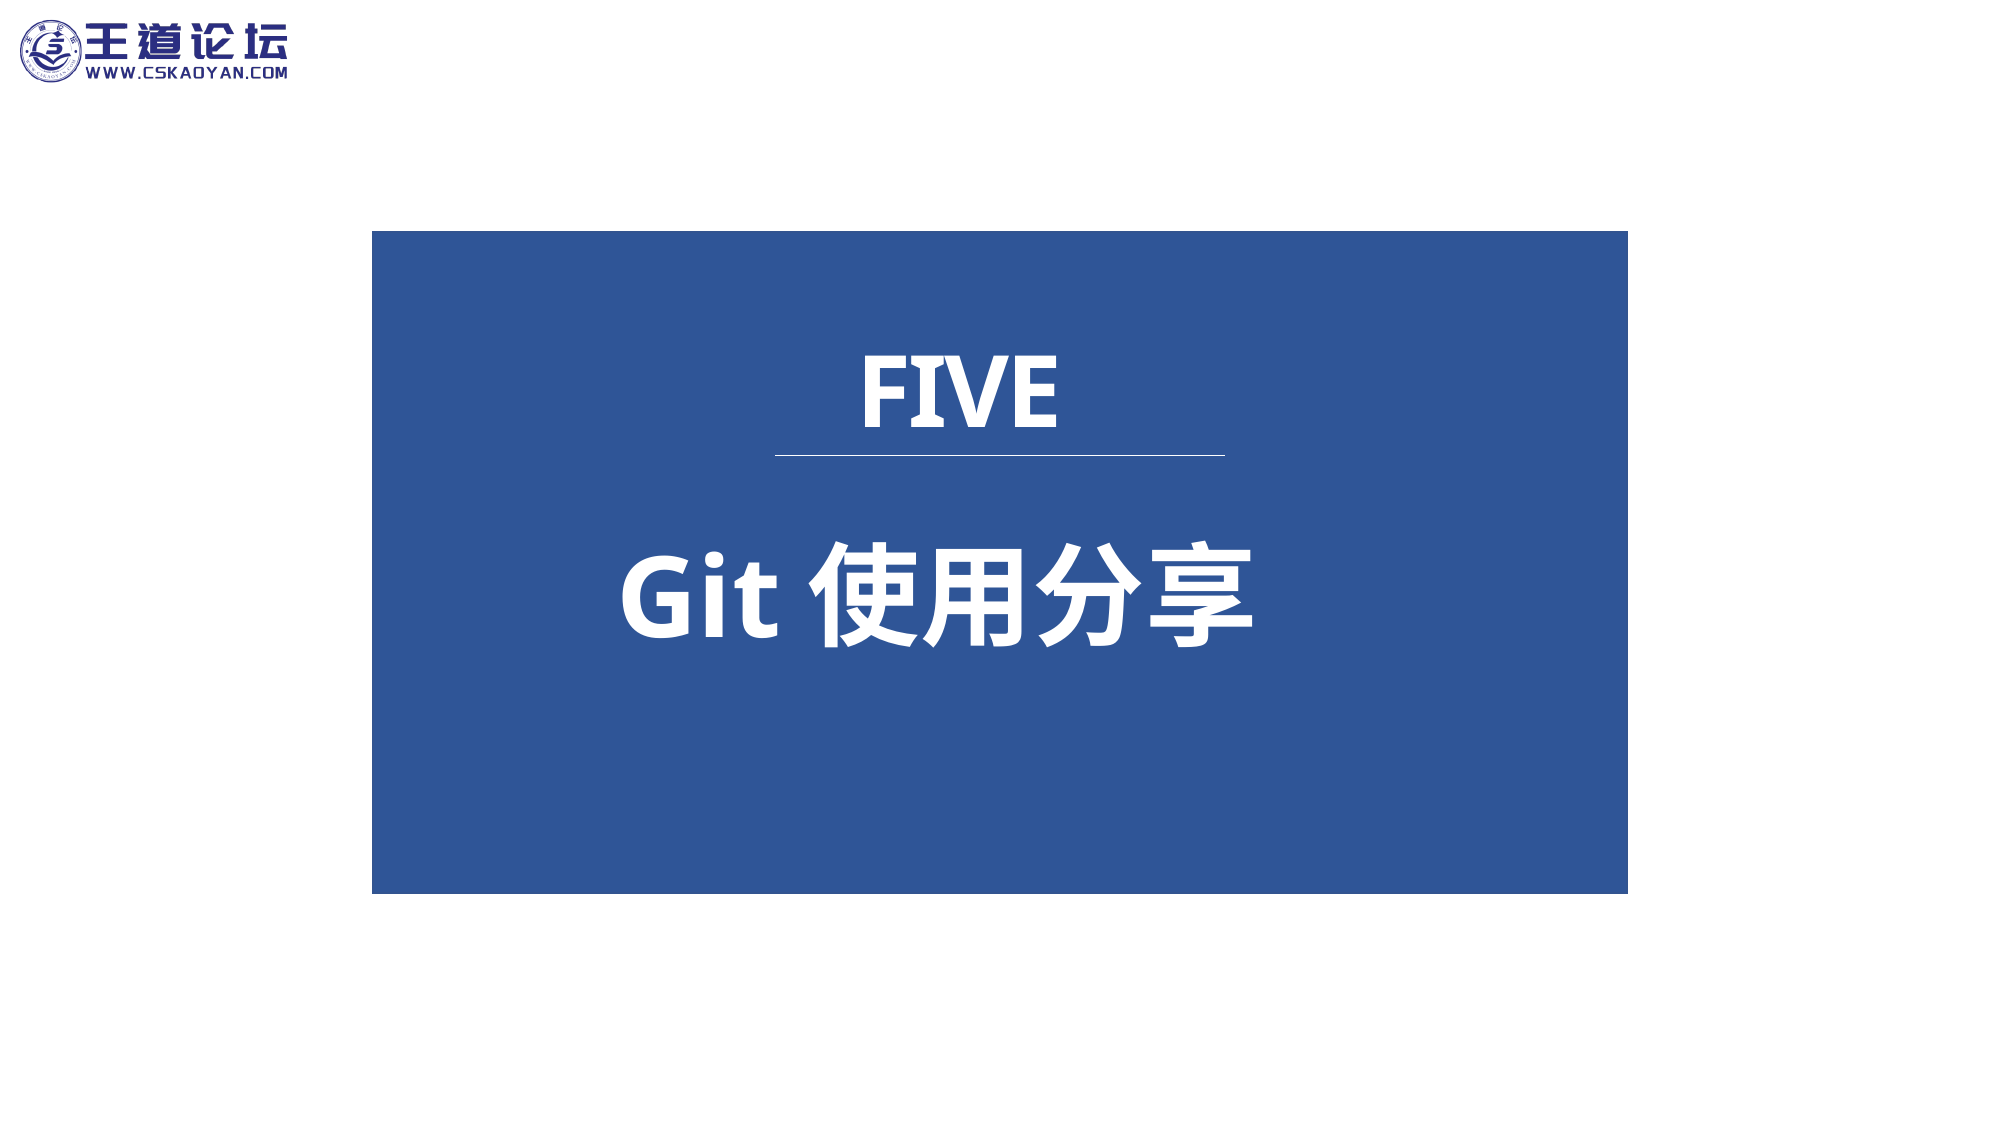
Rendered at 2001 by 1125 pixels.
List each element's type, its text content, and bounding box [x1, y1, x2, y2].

text_box Git使用分享 [601, 517, 1399, 668]
text_box [372, 231, 1628, 894]
picture [14, 14, 291, 88]
text_box FIVE [842, 319, 1159, 455]
